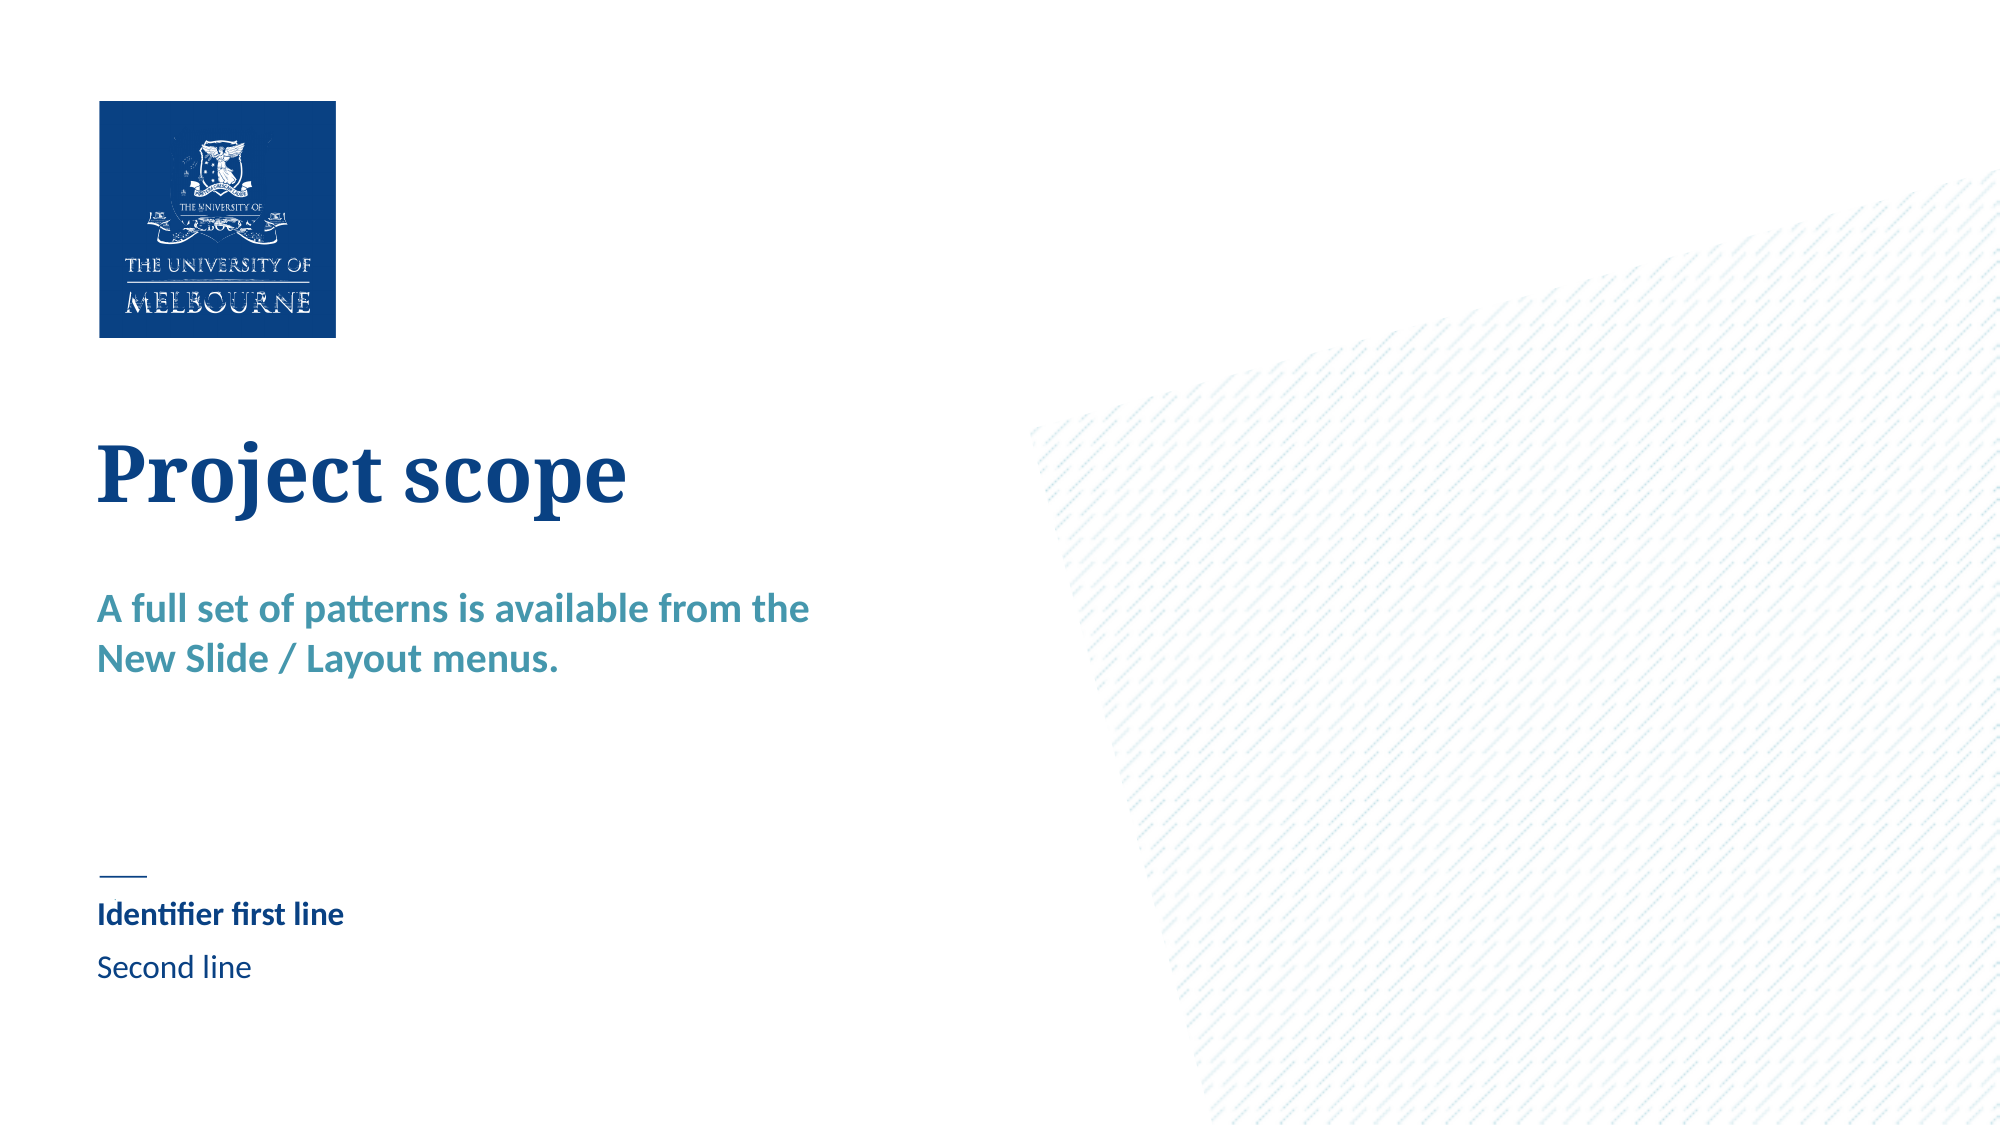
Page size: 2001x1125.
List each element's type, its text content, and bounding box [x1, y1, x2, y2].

list Identifier first line Second line [82, 885, 865, 1001]
picture [99, 101, 336, 338]
subtitle Project scope A full set of patterns is available from the New Slide / Layout menus. [82, 408, 865, 781]
